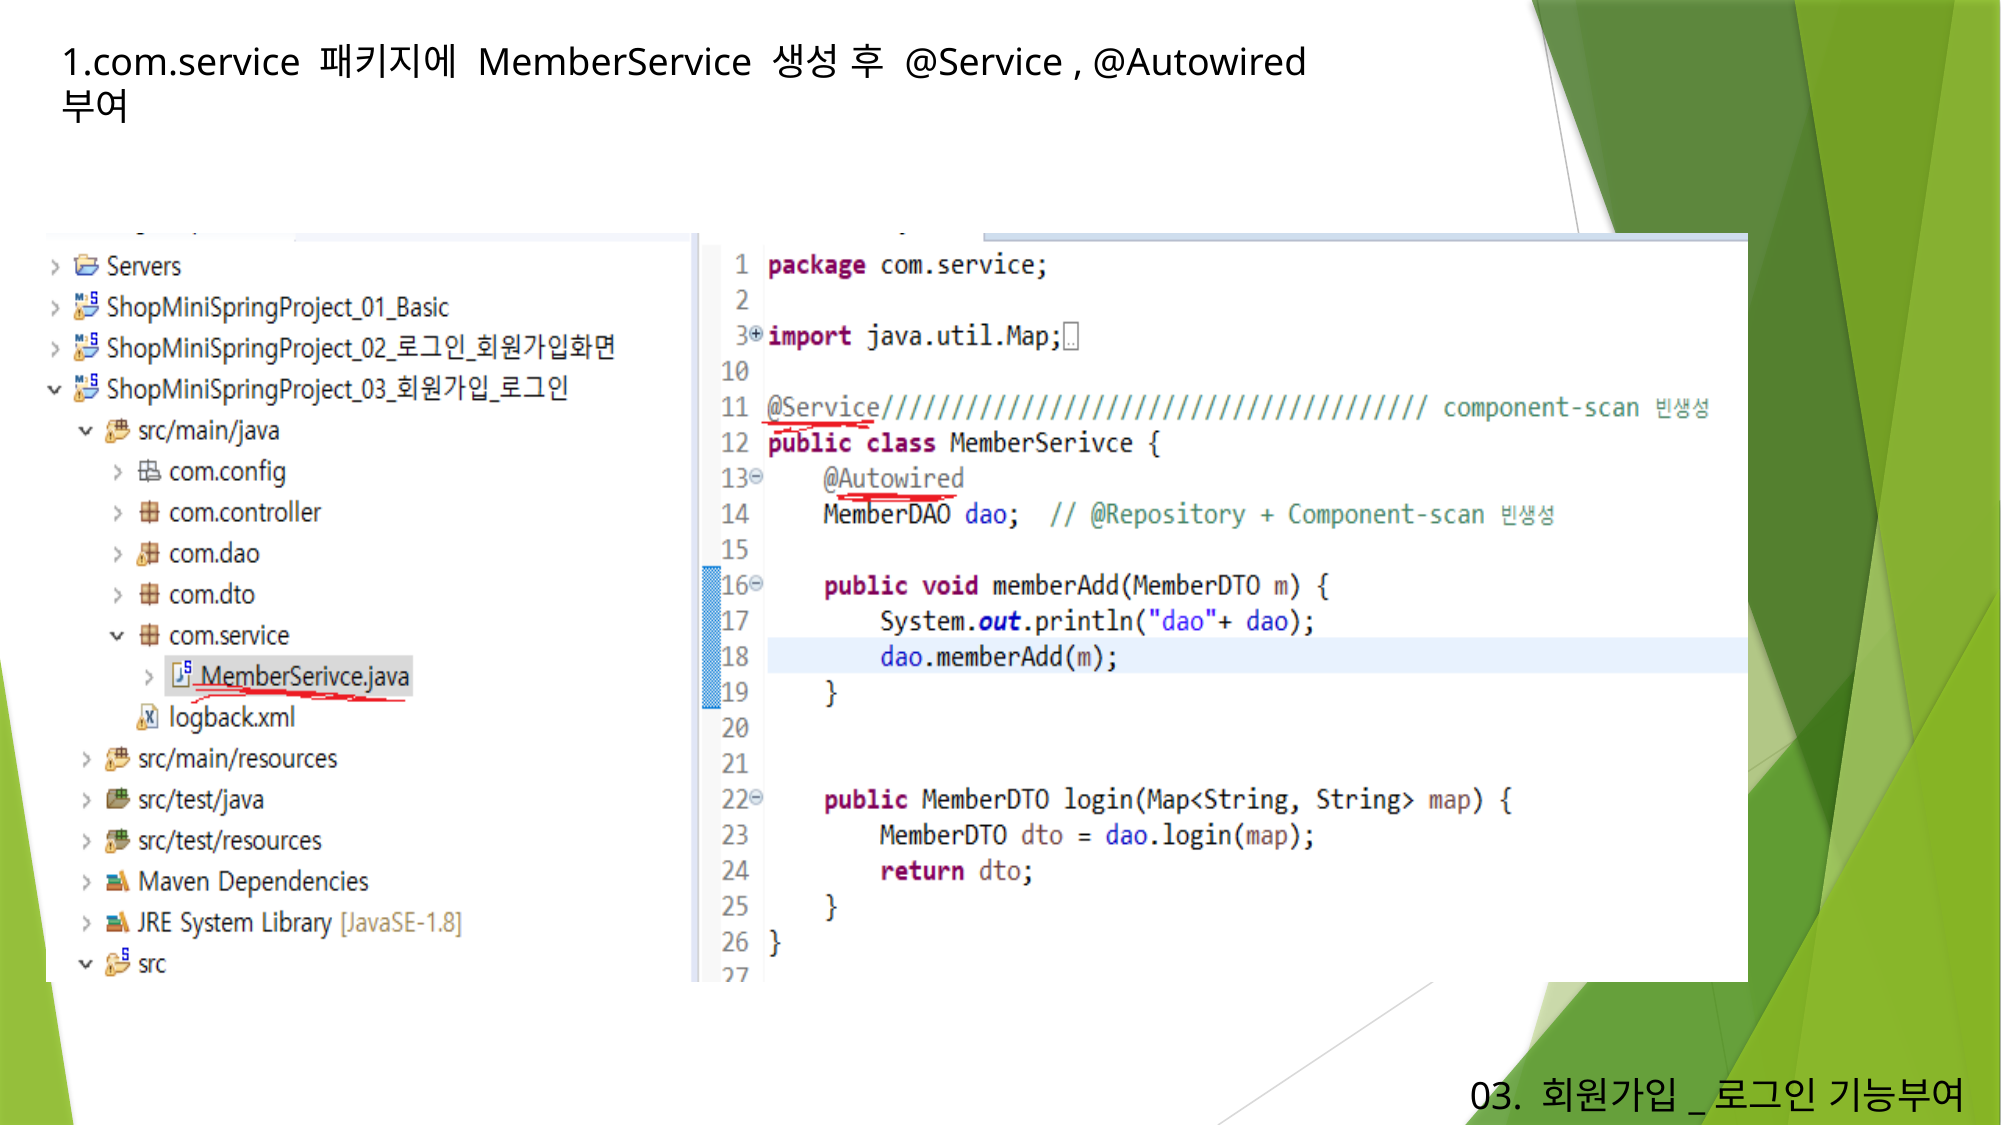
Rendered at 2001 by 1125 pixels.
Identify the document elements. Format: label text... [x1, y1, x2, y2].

text_box 03. 회원가입_로그인 기능부여 [1454, 1064, 2000, 1125]
text_box 1.com.service 패키지에 MemberService 생성 후 @Service , @Autowired 부여 [46, 30, 1408, 136]
picture [45, 232, 1749, 982]
